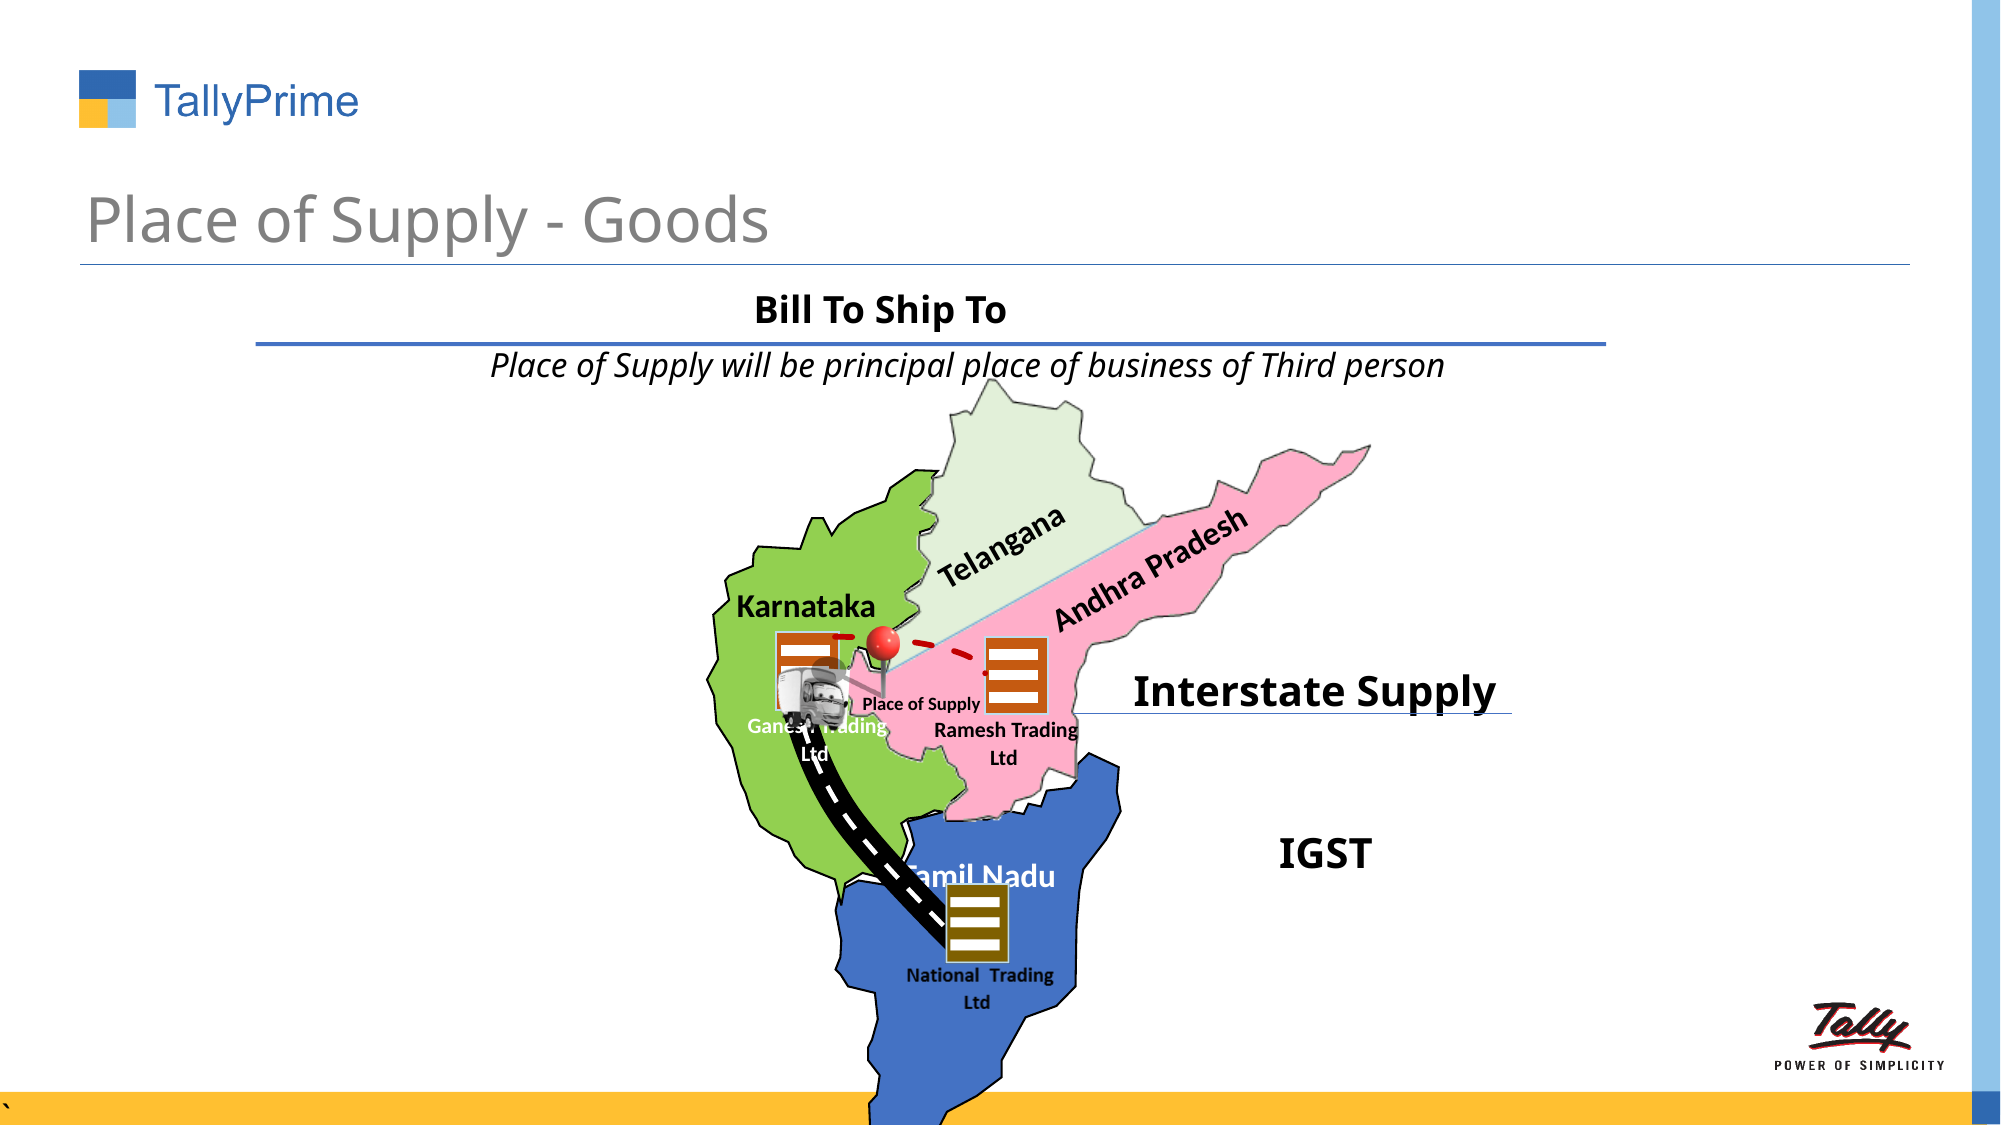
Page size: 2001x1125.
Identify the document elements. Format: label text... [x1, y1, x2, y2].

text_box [835, 822, 1165, 1125]
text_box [966, 714, 1373, 822]
picture [79, 70, 358, 128]
picture [885, 883, 1073, 1028]
text_box Interstate Supply [1373, 714, 1512, 723]
text_box Place of Supply will be principal place of business of Third person [400, 336, 1462, 392]
text_box Interstate Supply [1373, 657, 1512, 713]
picture [1758, 989, 1961, 1083]
text_box [255, 341, 400, 347]
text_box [912, 636, 1096, 741]
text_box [842, 377, 1373, 713]
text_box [793, 694, 966, 949]
text_box [1462, 341, 1607, 347]
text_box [706, 470, 842, 906]
title Place of Supply - Goods [70, 181, 1900, 256]
text_box Bill To Ship To [378, 278, 1393, 338]
text_box IGST [1182, 819, 1470, 885]
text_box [727, 632, 903, 740]
picture [758, 626, 900, 731]
